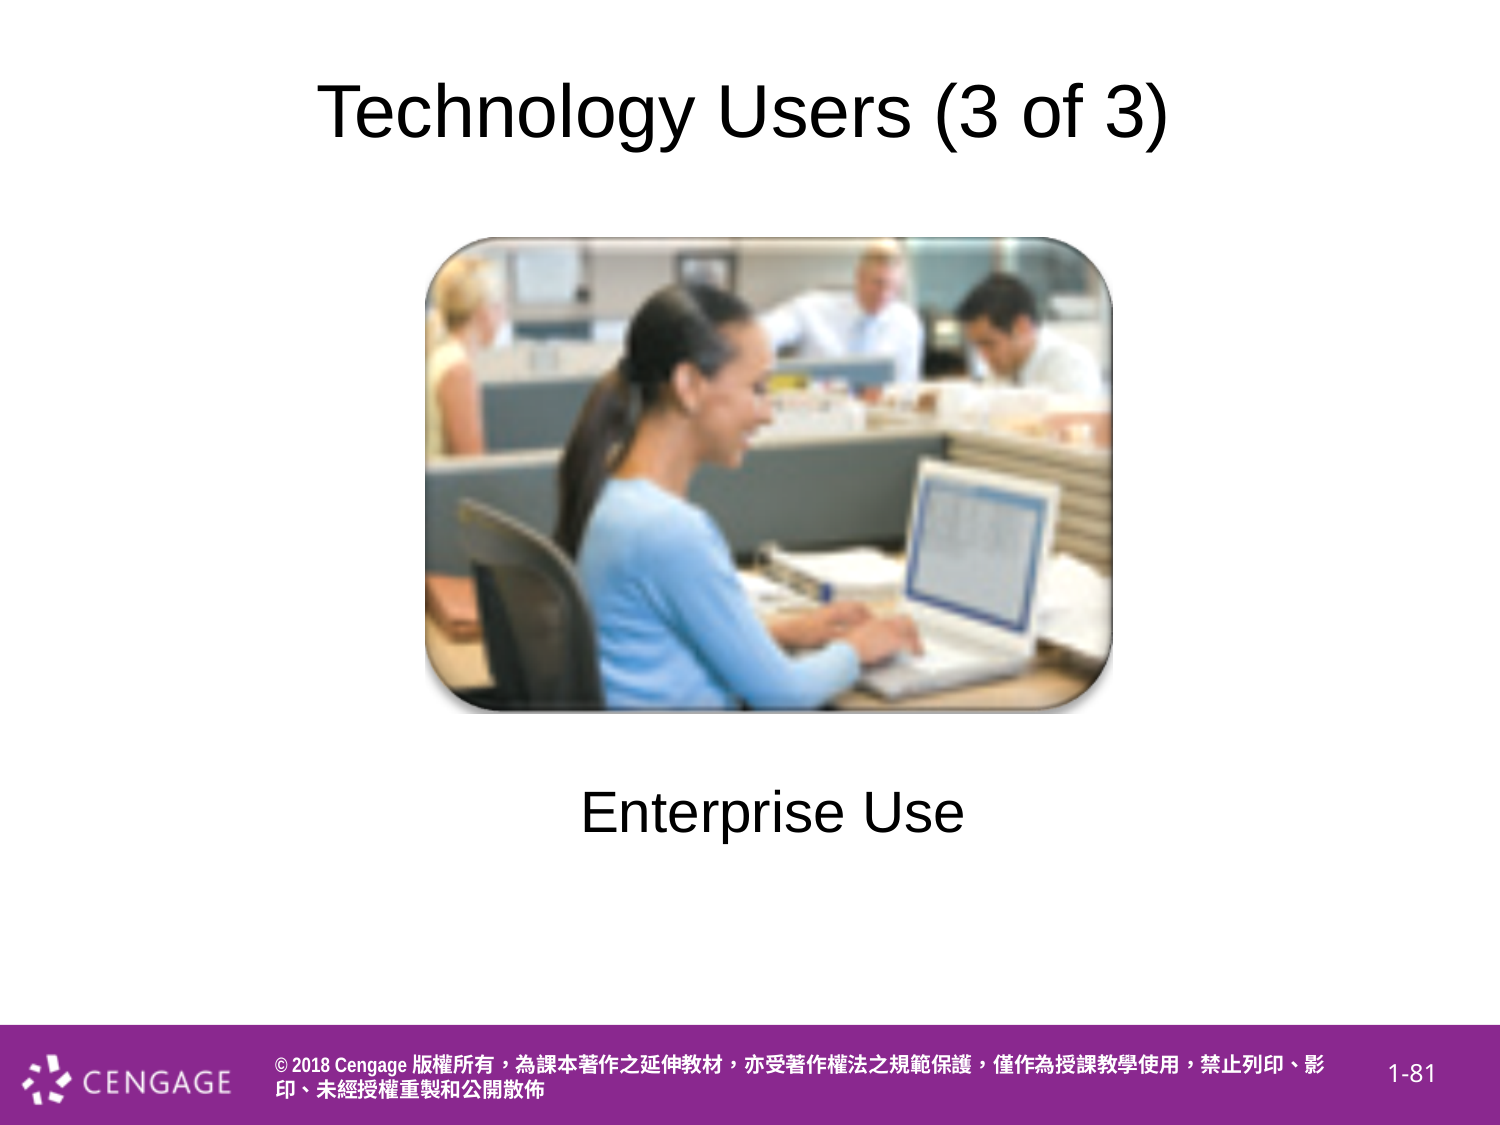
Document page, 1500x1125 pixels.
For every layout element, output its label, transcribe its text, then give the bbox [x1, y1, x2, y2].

picture [424, 237, 1113, 715]
picture [12, 1045, 236, 1113]
title Technology Users (3 of 3) [85, 24, 1403, 190]
list Enterprise Use [496, 766, 1050, 875]
